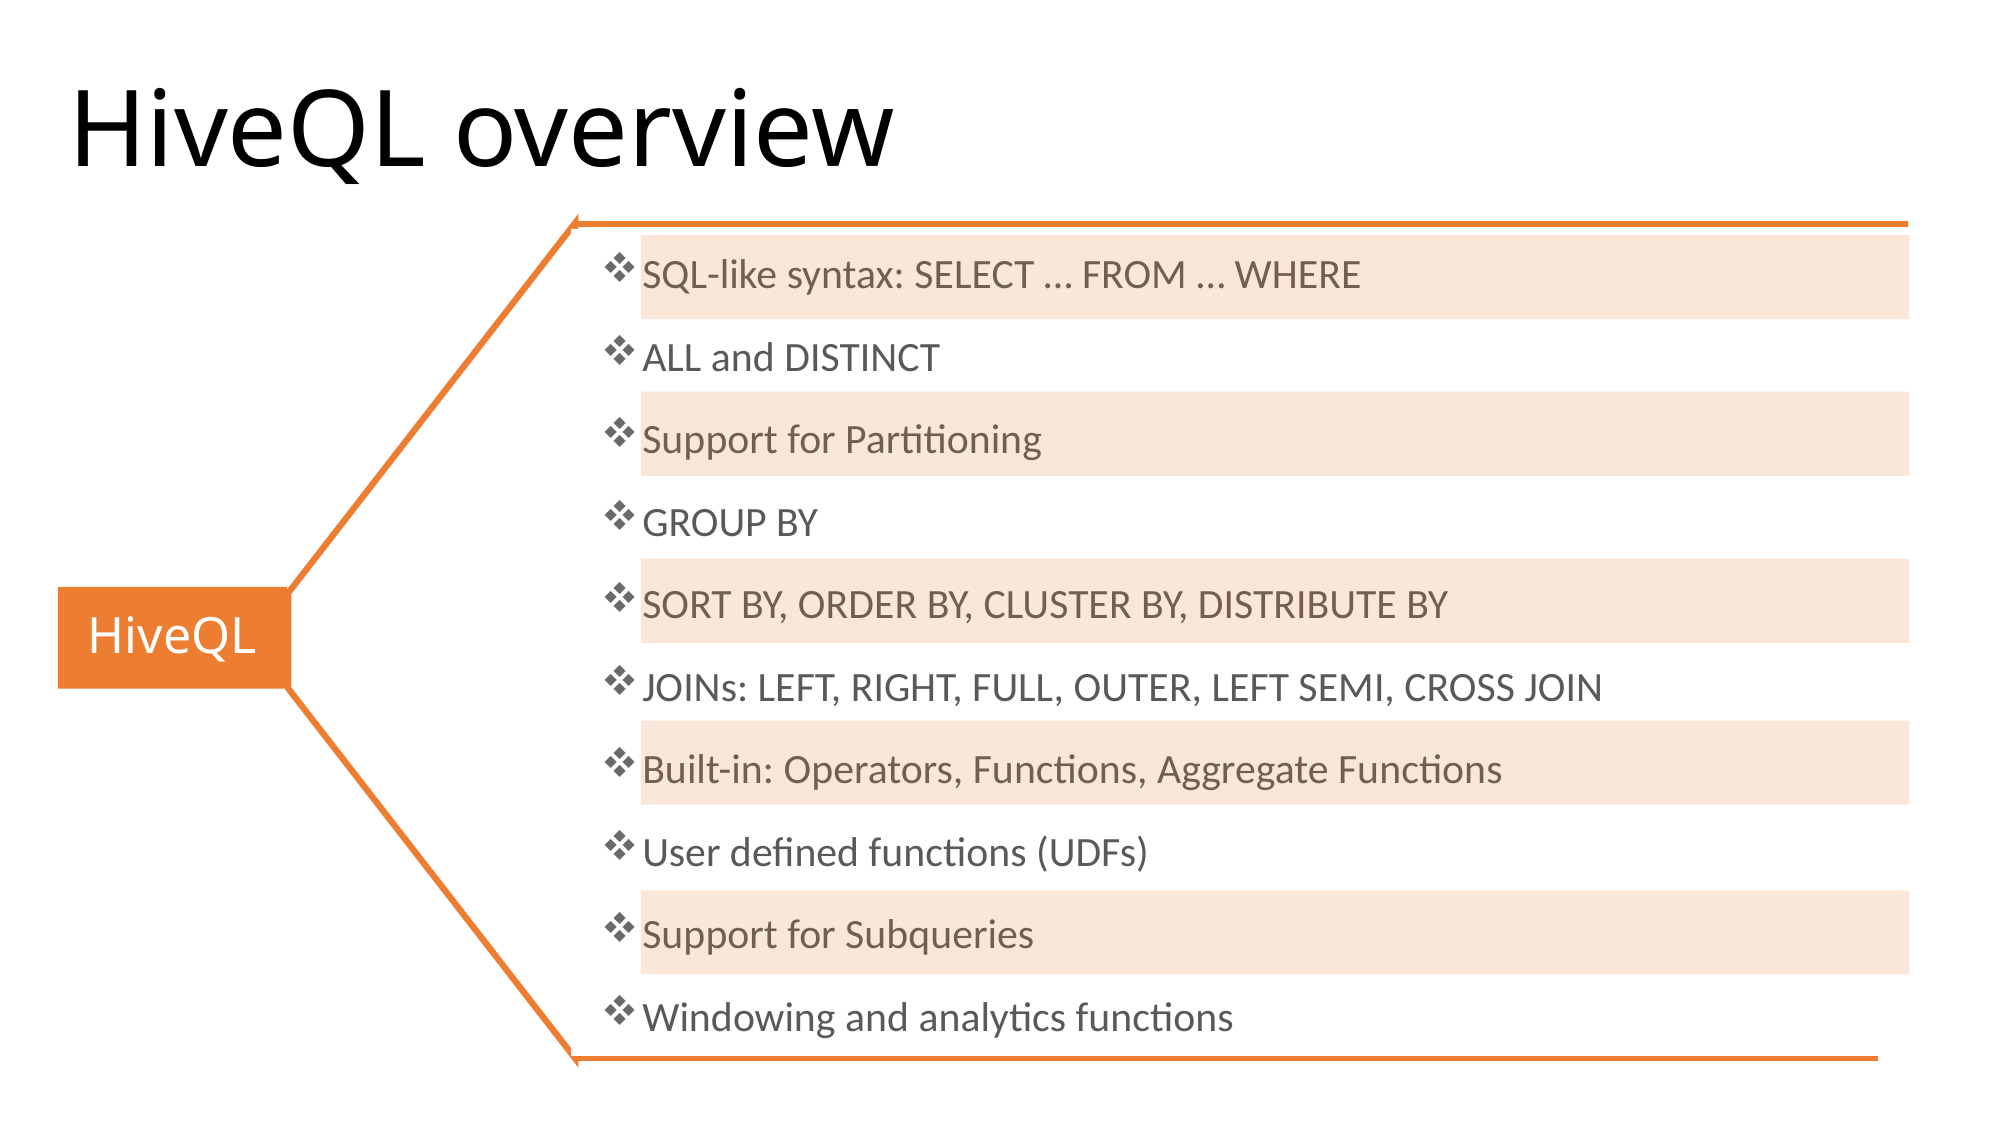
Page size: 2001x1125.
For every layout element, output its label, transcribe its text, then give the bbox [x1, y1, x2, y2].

text_box SQL-like syntax: SELECT … FROM … WHERE ALL and DISTINCT Support for Partitioning GROUP BY SORT BY, ORDER BY, CLUSTER BY, DISTRIBUTE BY JOINs: LEFT, RIGHT, FULL, OUTER, LEFT SEMI, CROSS JOIN Built-in: Operators, Functions, Aggregate Functions User defined functions (UDFs) Support for Subqueries Windowing and analytics functions [571, 228, 1801, 1056]
text_box HiveQL [57, 586, 287, 689]
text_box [640, 235, 1910, 975]
text_box [287, 224, 576, 1054]
list HiveQL overview [44, 59, 1809, 225]
